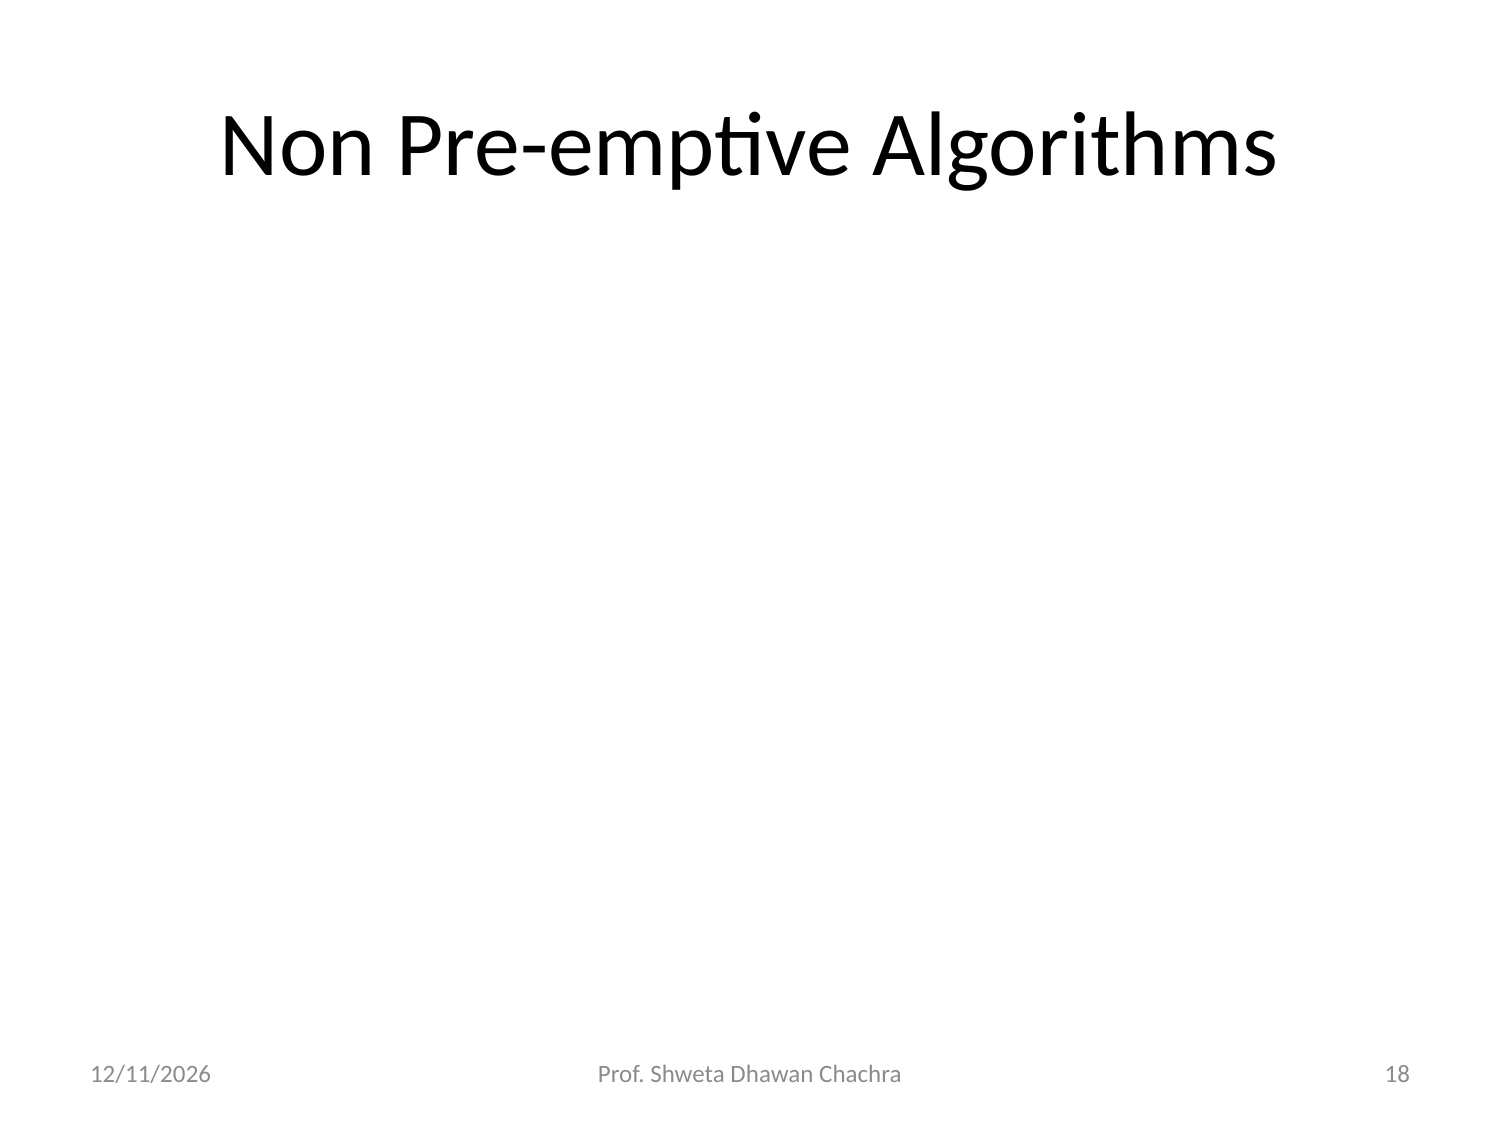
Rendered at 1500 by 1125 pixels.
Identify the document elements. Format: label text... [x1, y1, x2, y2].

slide_number 18 [1074, 1042, 1425, 1103]
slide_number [75, 1042, 425, 1103]
footer Prof. Shweta Dhawan Chachra [512, 1042, 988, 1103]
title Non Pre-emptive Algorithms [75, 45, 1425, 233]
